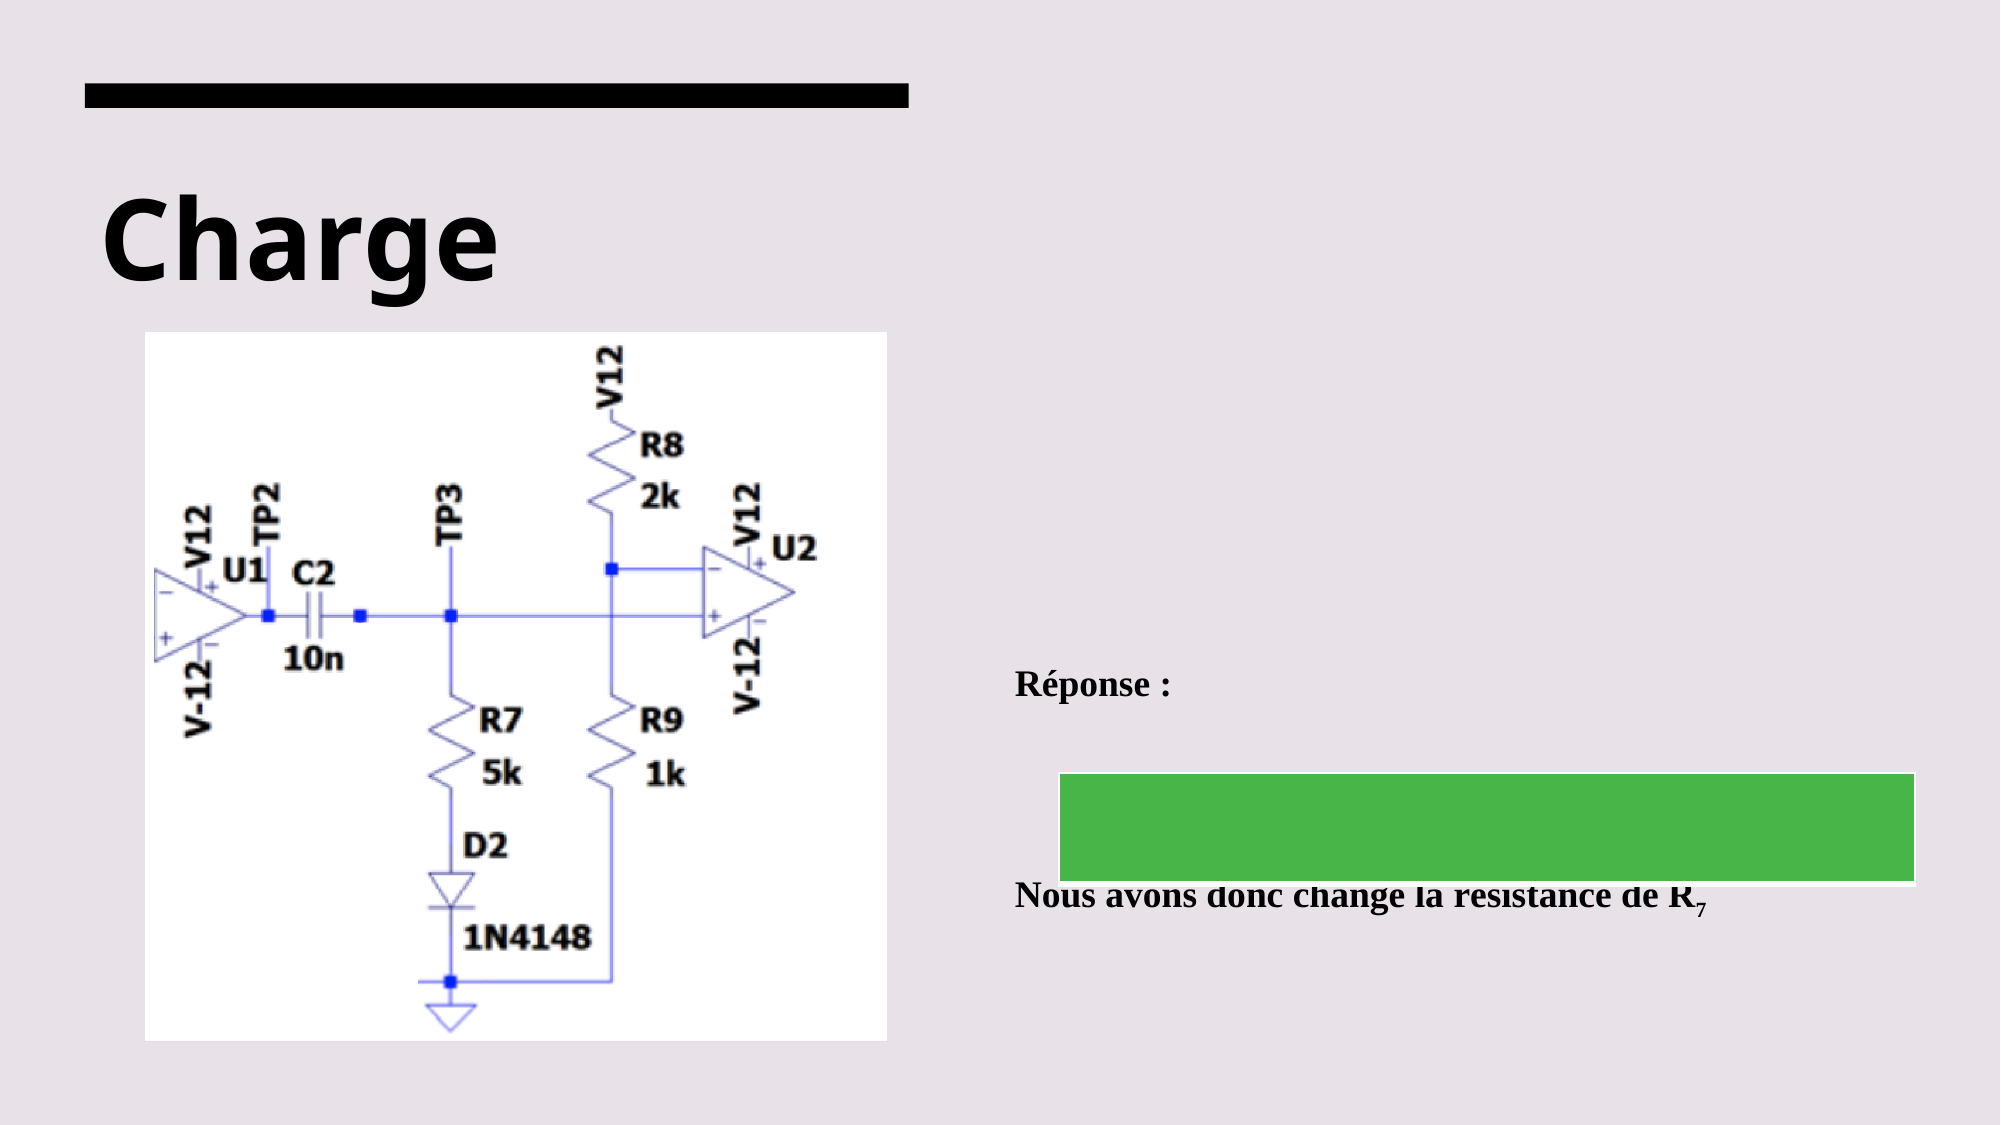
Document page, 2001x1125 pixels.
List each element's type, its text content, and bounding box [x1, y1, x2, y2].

picture [145, 332, 887, 1041]
title Charge [84, 160, 909, 960]
